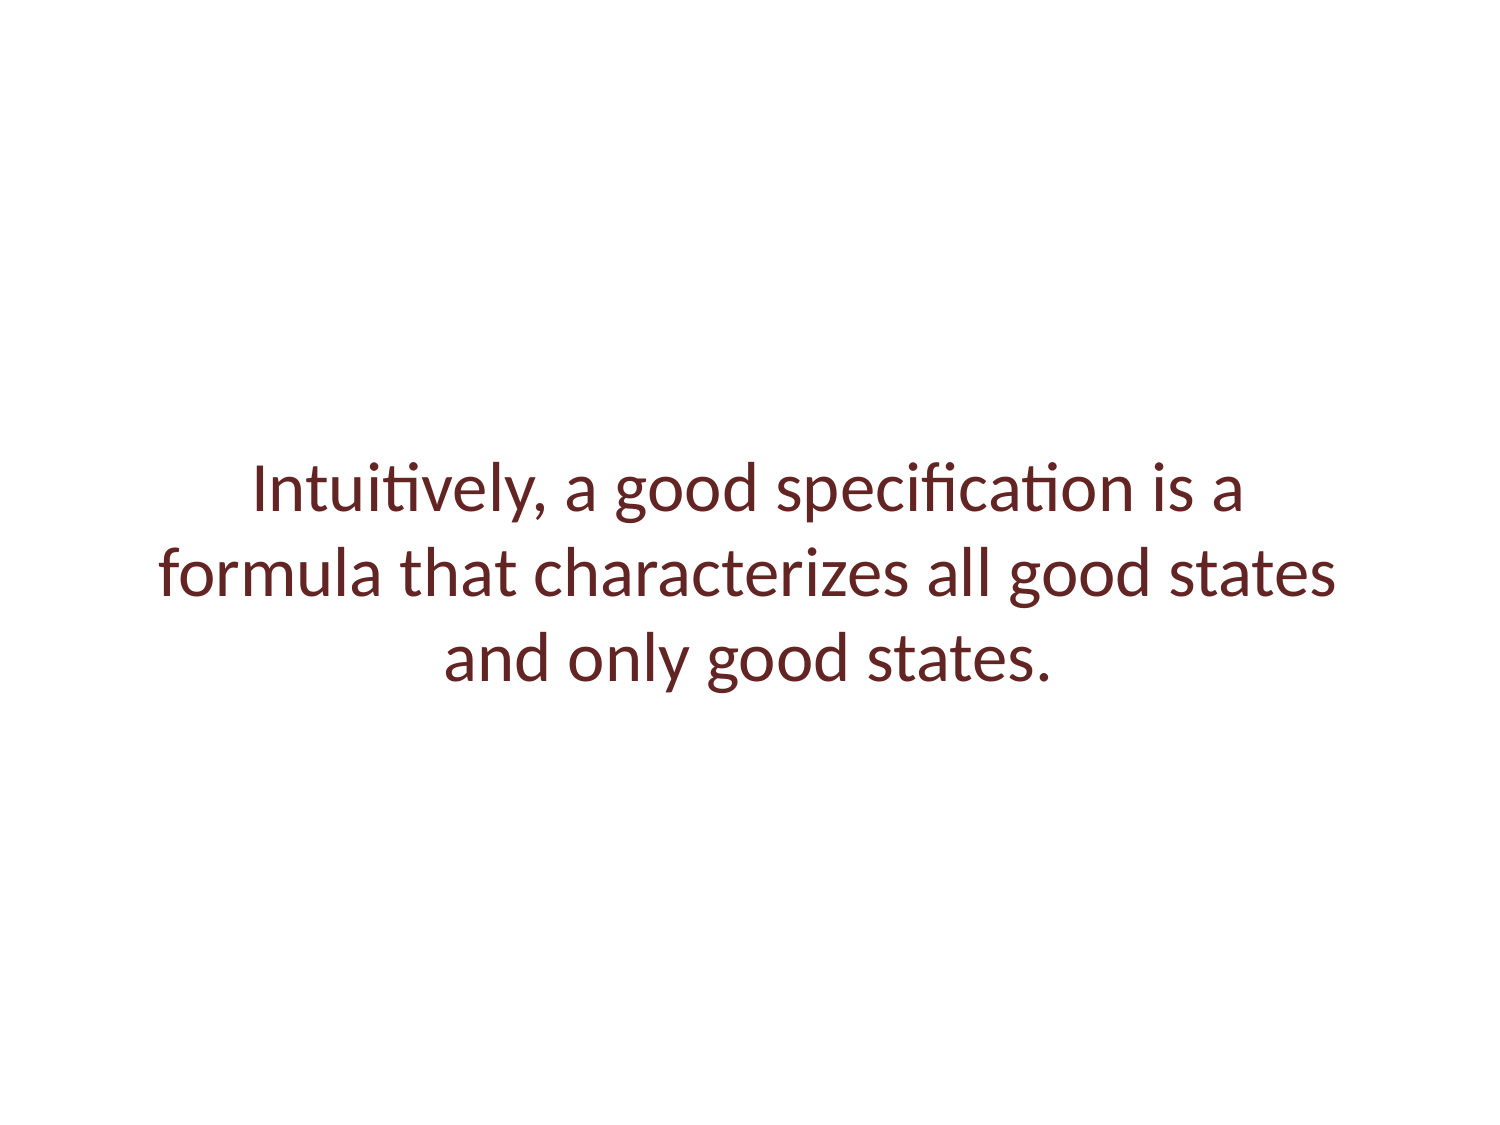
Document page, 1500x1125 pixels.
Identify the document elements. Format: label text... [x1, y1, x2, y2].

text_box Intuitively, a good specification is a formula that characterizes all good states and only good states. [124, 433, 1374, 703]
